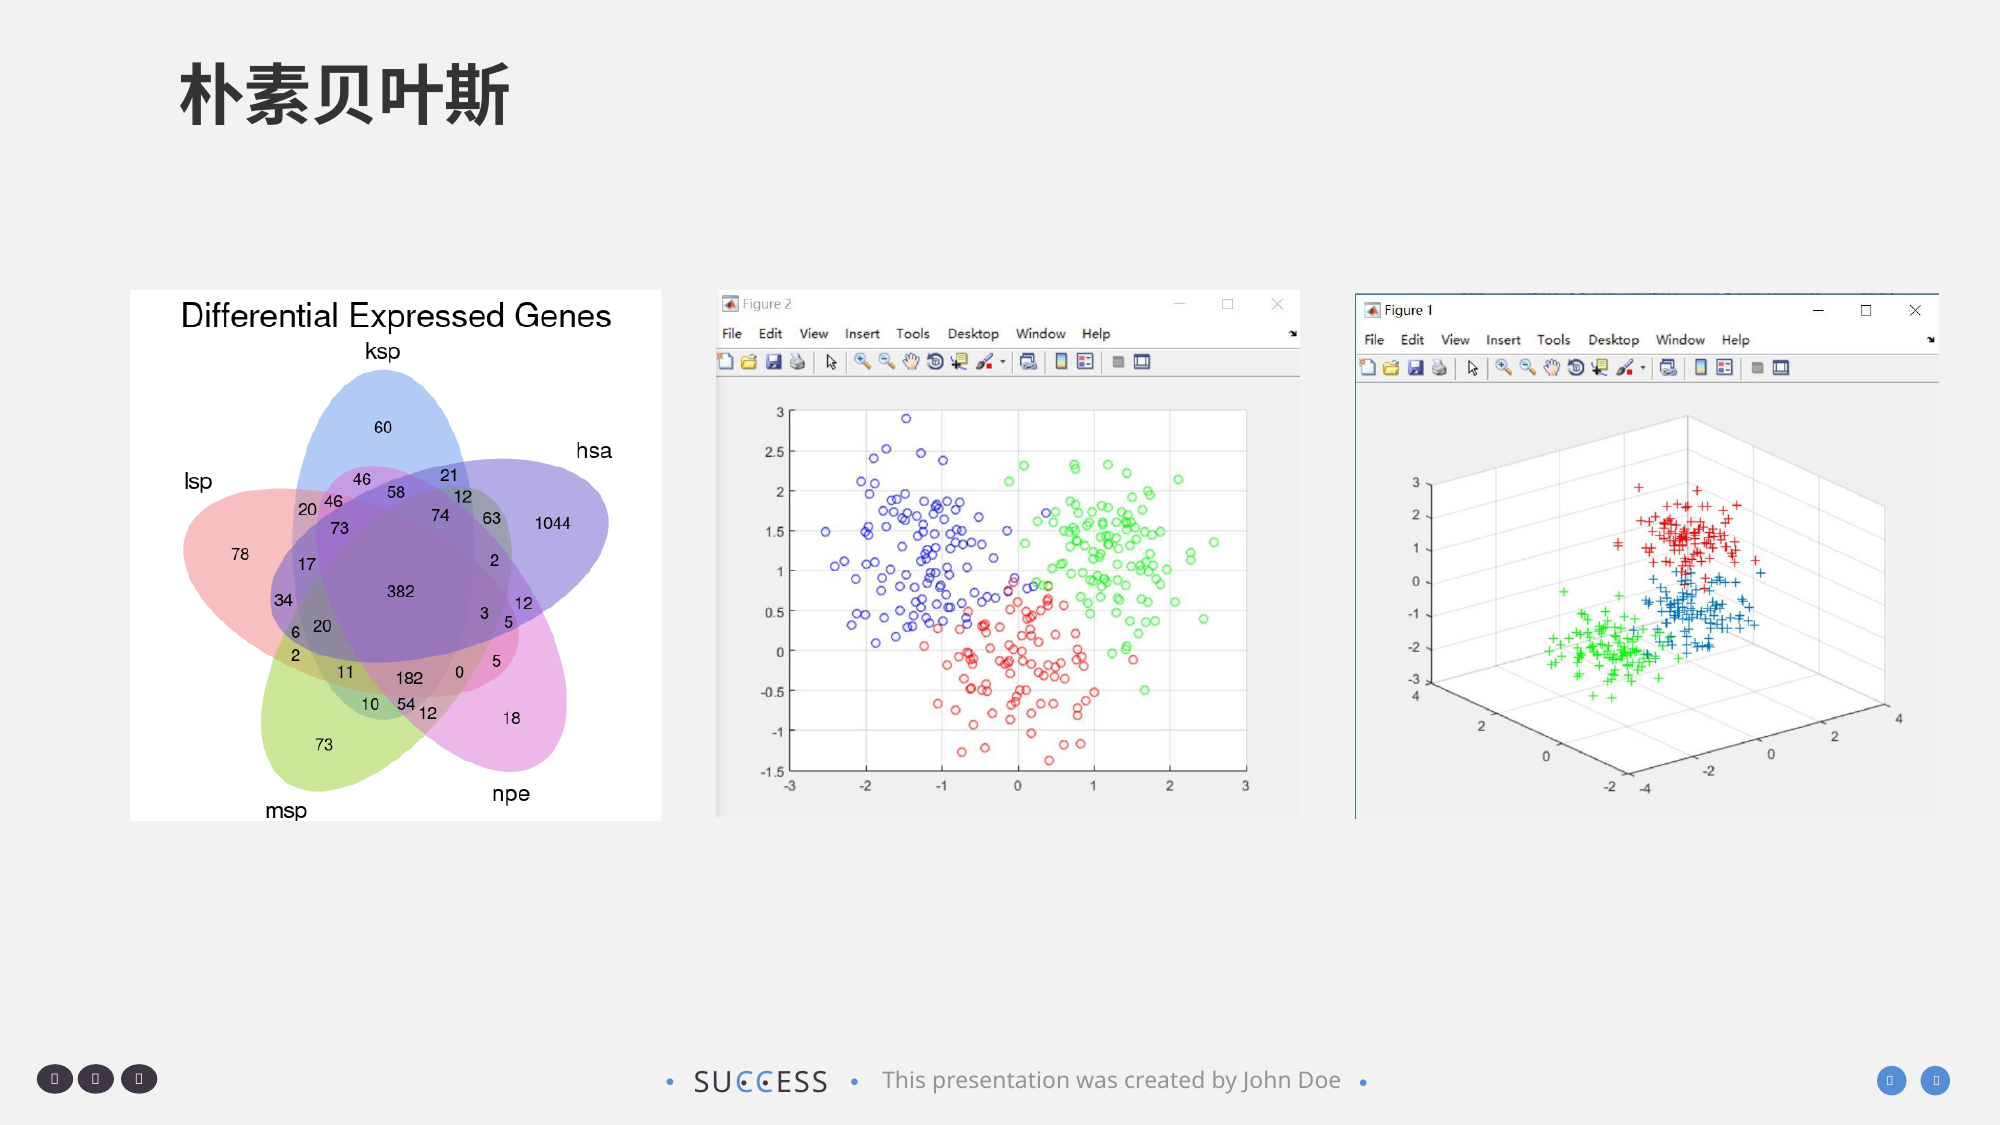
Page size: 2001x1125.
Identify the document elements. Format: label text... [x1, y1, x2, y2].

picture [130, 290, 661, 822]
text_box 朴素贝叶斯 [163, 45, 1305, 141]
picture [1355, 293, 1939, 819]
picture [716, 290, 1300, 818]
